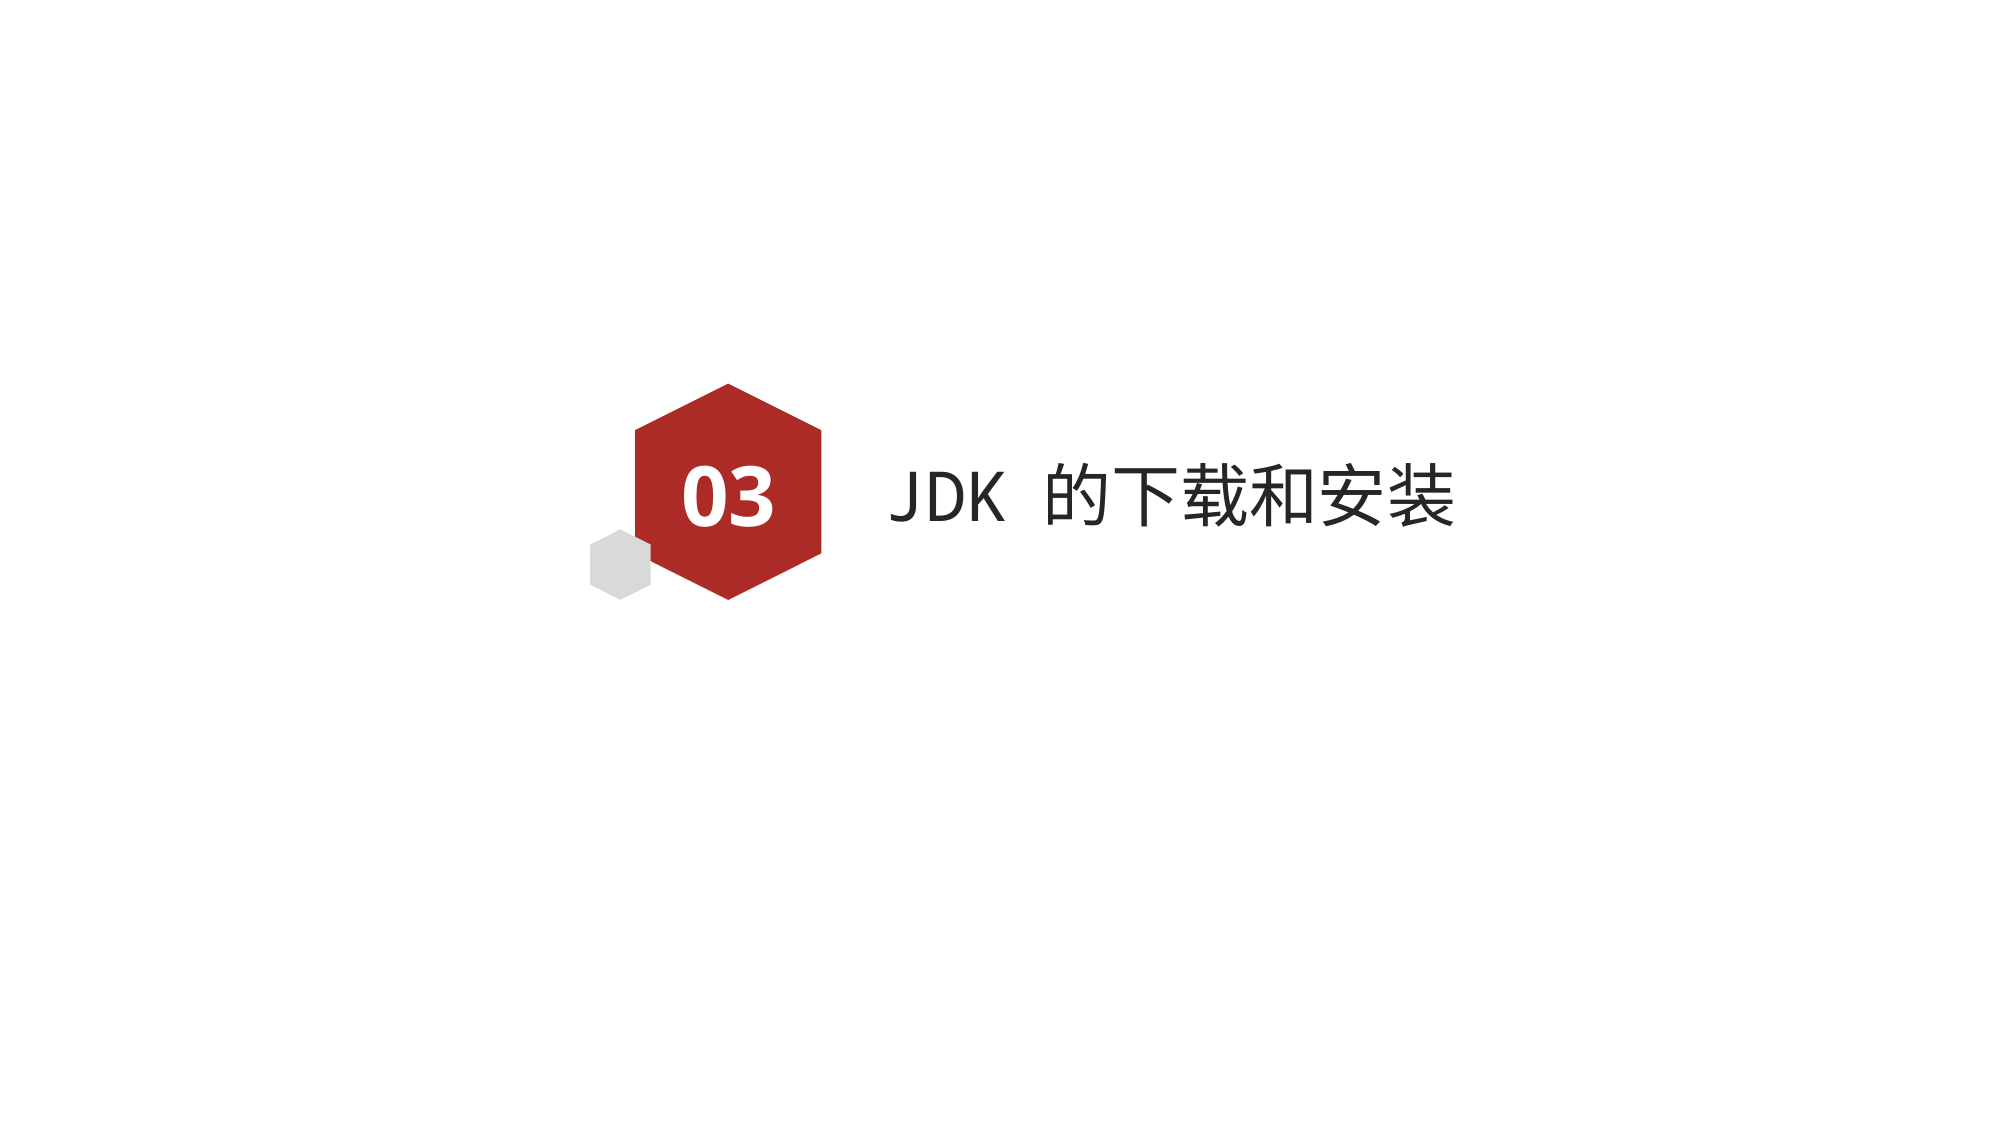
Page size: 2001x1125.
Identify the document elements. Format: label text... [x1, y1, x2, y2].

title JDK 的下载和安装 [869, 454, 1973, 545]
list 03 [636, 404, 822, 594]
